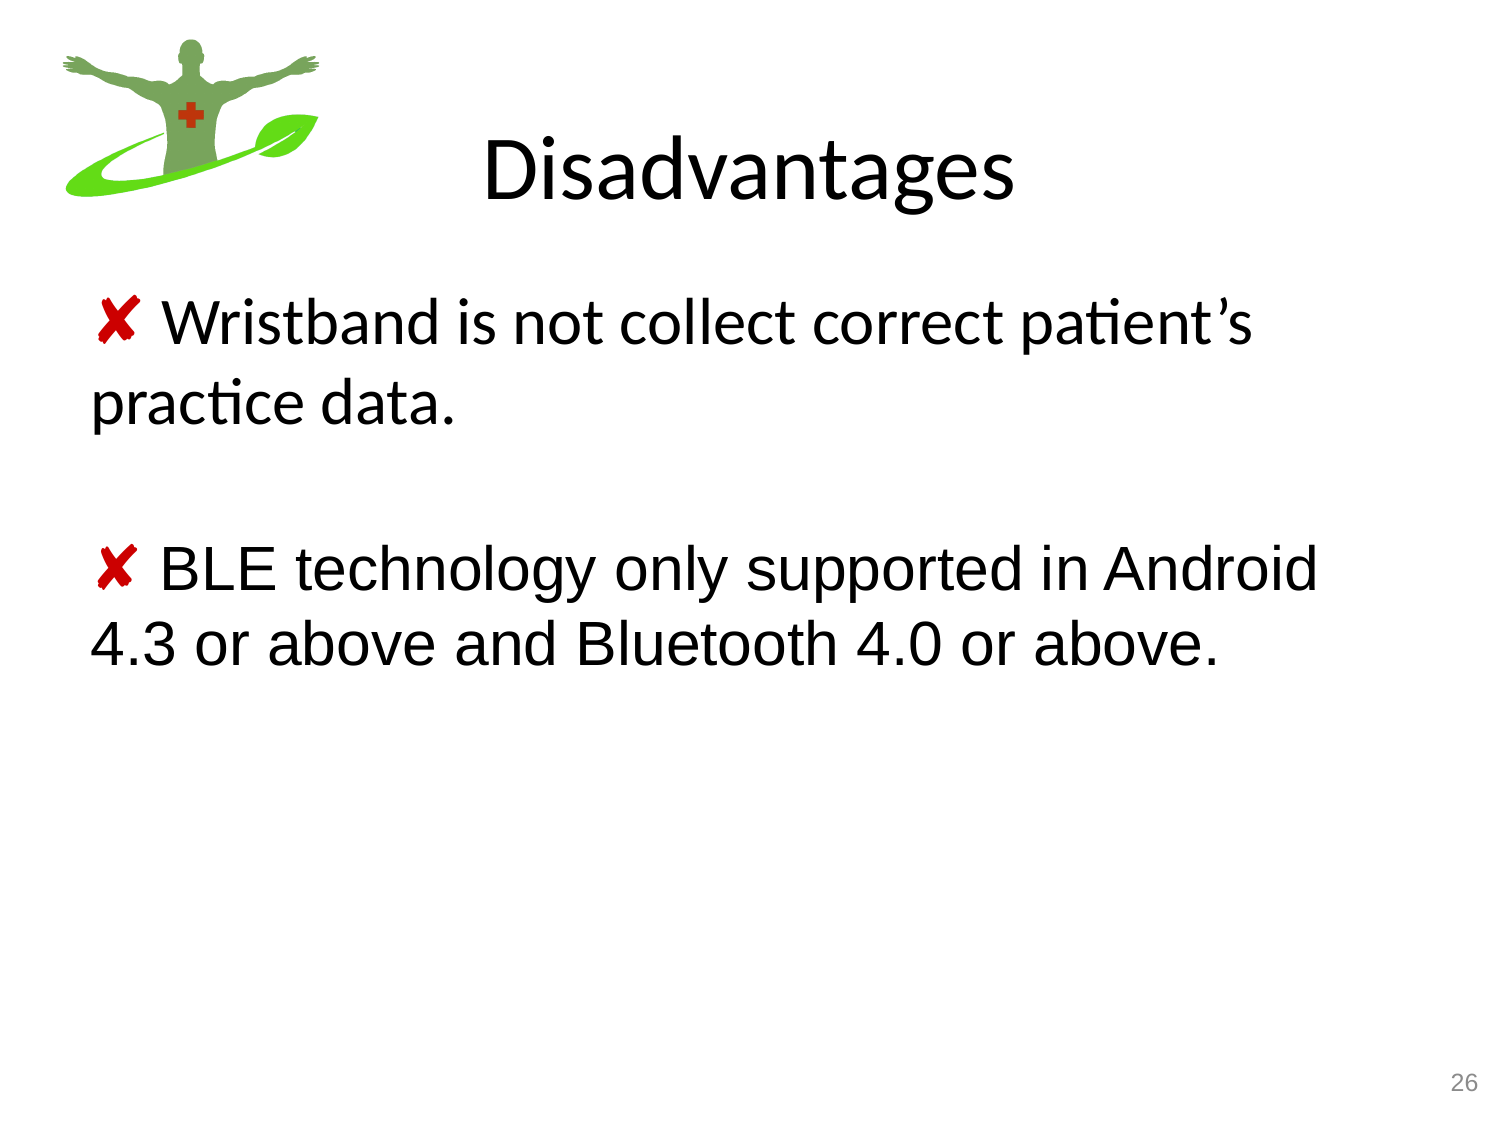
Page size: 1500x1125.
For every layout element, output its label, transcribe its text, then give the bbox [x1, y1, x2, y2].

slide_number 26 [1403, 1038, 1494, 1125]
text_box ✘ BLE technology only supported in Android 4.3 or above and Bluetooth 4.0 or above. [75, 512, 1361, 700]
title Disadvantages [75, 45, 1425, 233]
list ✘ Wristband is not collect correct patient’s practice data. [75, 262, 1425, 580]
picture [59, 37, 323, 198]
